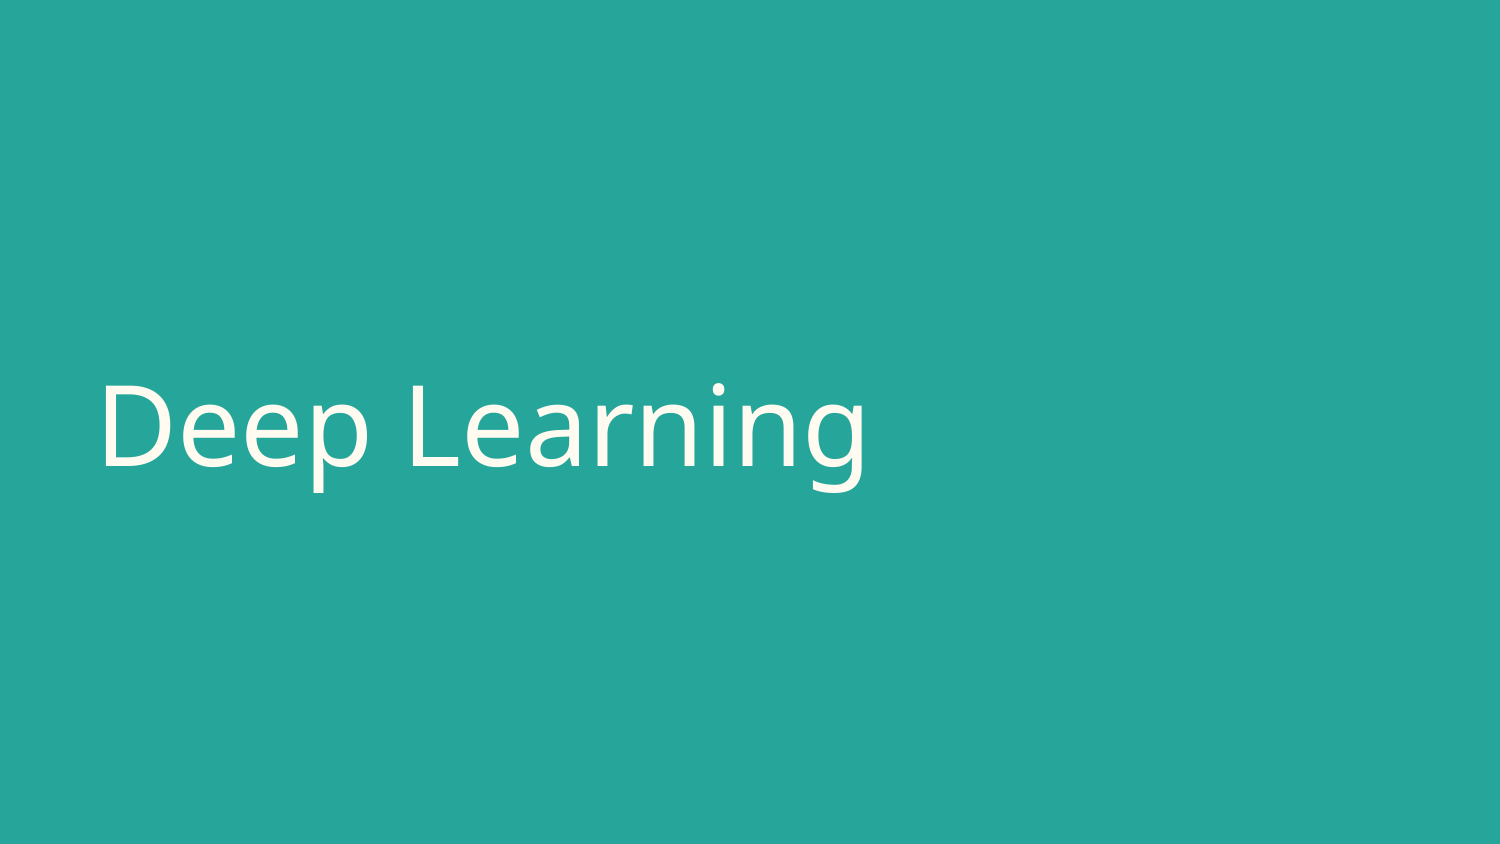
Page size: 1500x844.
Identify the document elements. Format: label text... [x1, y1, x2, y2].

title Deep Learning [80, 86, 1000, 758]
